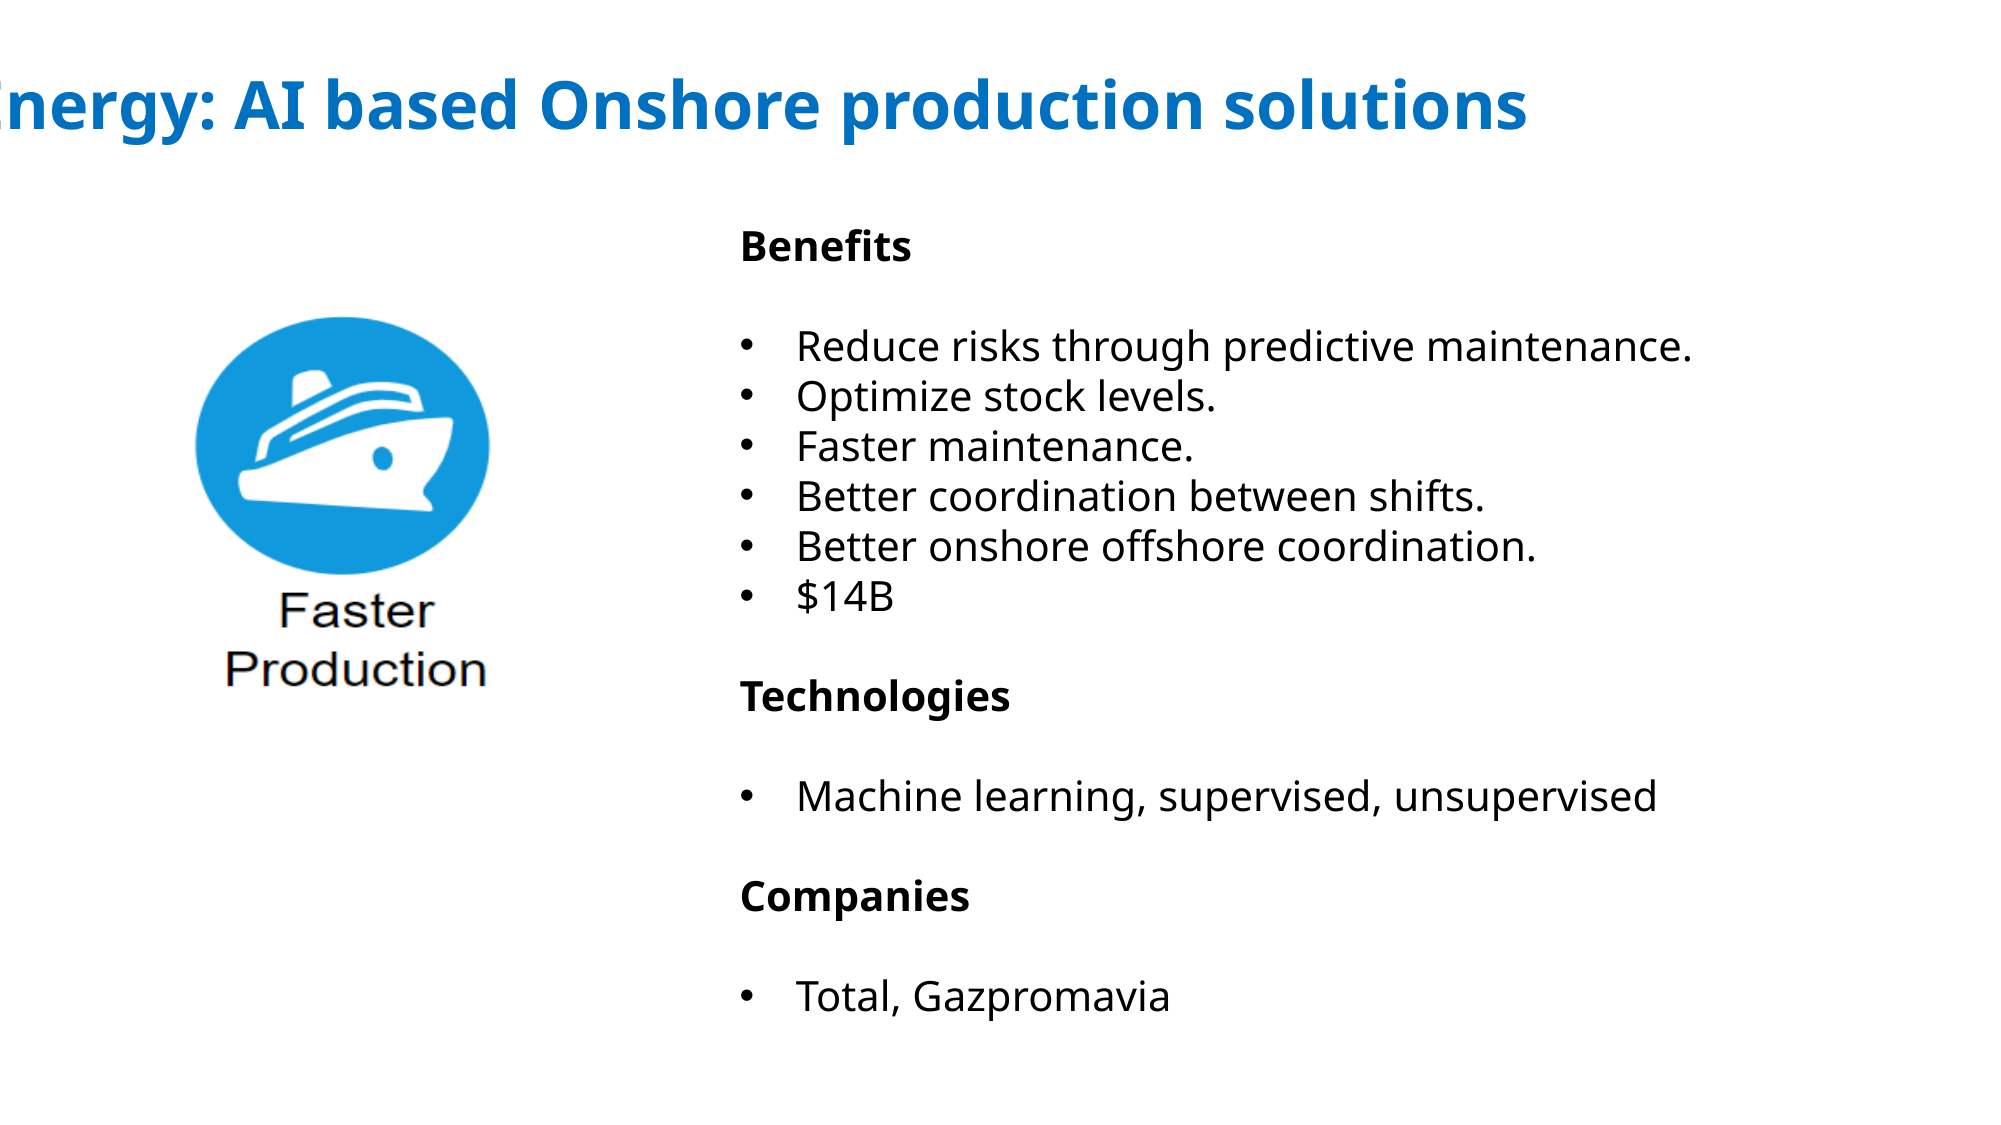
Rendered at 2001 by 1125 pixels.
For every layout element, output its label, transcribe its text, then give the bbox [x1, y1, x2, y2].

text_box Benefits Reduce risks through predictive maintenance. Optimize stock levels. Faster maintenance. Better coordination between shifts. Better onshore offshore coordination. $14B Technologies Machine learning, supervised, unsupervised Companies Total, Gazpromavia [724, 212, 1942, 1028]
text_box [144, 310, 568, 730]
text_box Energy: AI based Onshore production solutions [0, 55, 1545, 151]
